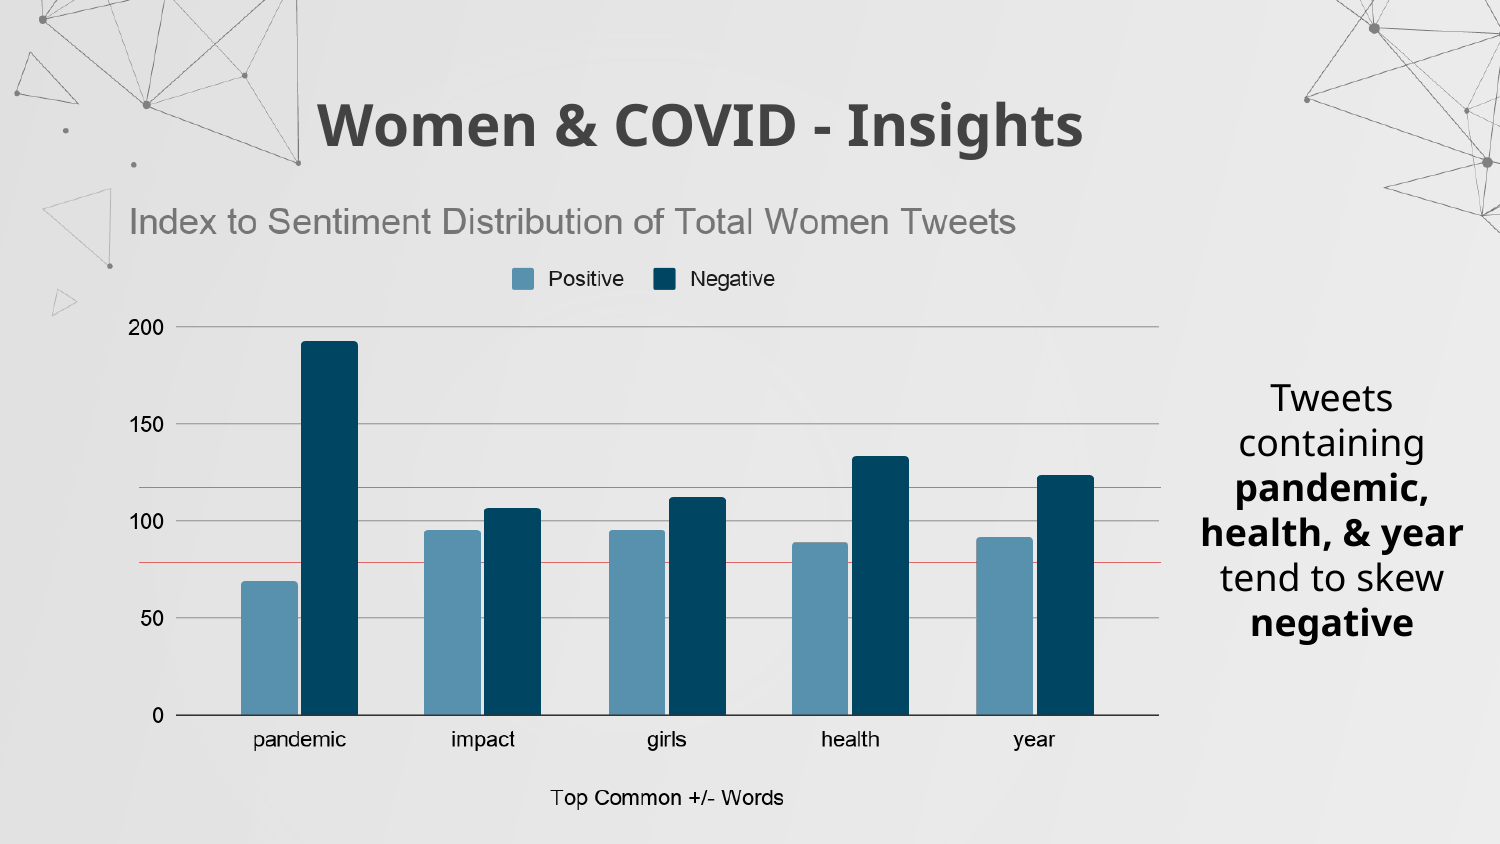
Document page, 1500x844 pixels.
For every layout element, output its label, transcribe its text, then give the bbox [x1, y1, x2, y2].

picture [0, 0, 1500, 844]
text_box Tweets containing pandemic, health, & year tend to skew negative [1196, 358, 1486, 704]
title Women & COVID - Insights [302, 73, 1255, 198]
